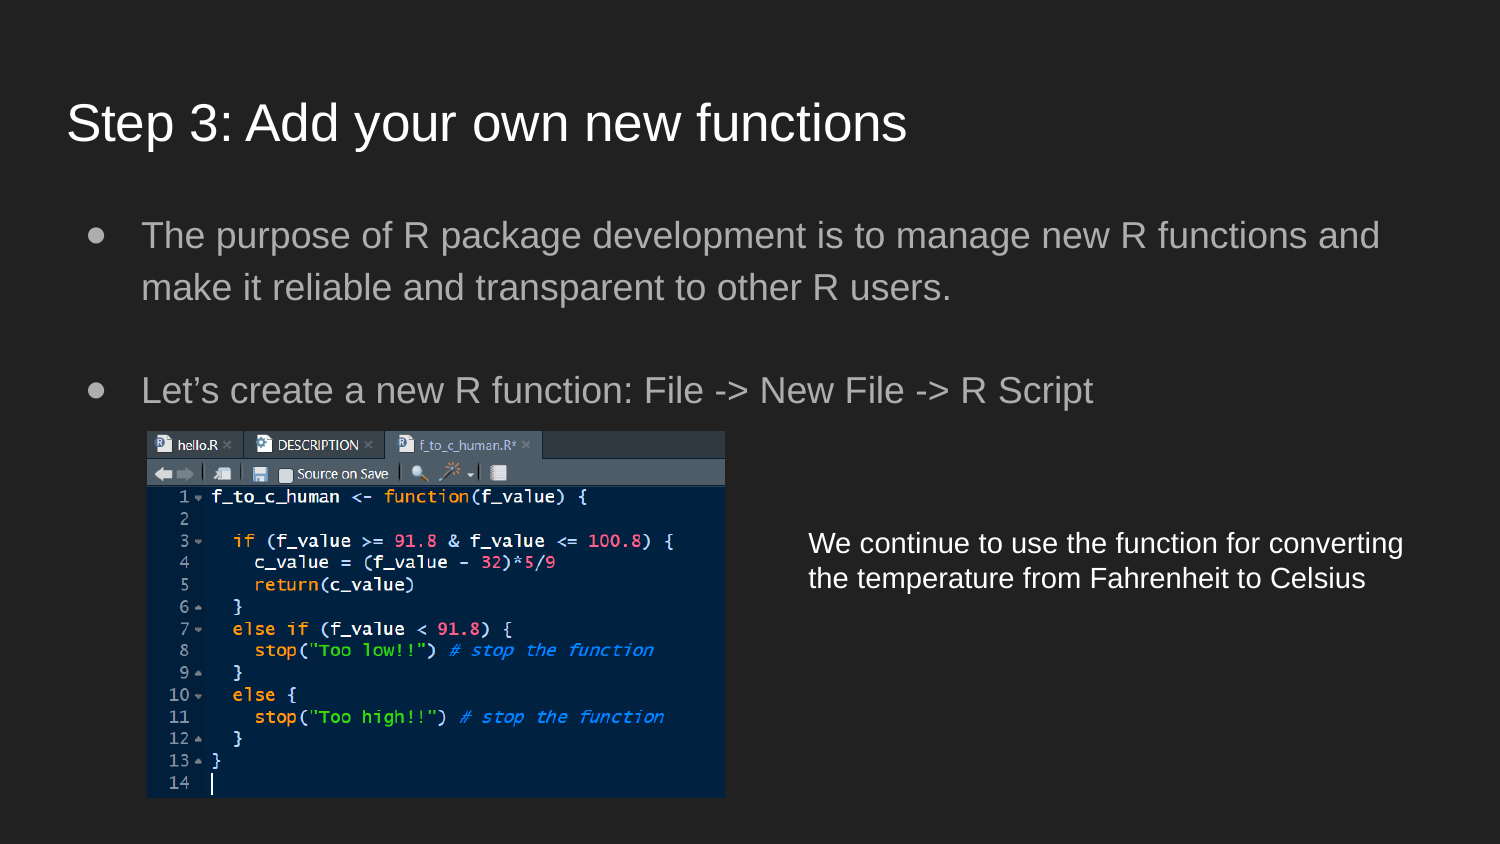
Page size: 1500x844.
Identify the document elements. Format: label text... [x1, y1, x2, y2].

list The purpose of R package development is to manage new R functions and make it reliable and transparent to other R users. Let’s create a new R function: File -> New File -> R Script [51, 189, 1449, 750]
picture [147, 431, 725, 798]
title Step 3: Add your own new functions [51, 72, 1449, 167]
text_box We continue to use the function for converting the temperature from Fahrenheit to Celsius [793, 516, 1457, 602]
